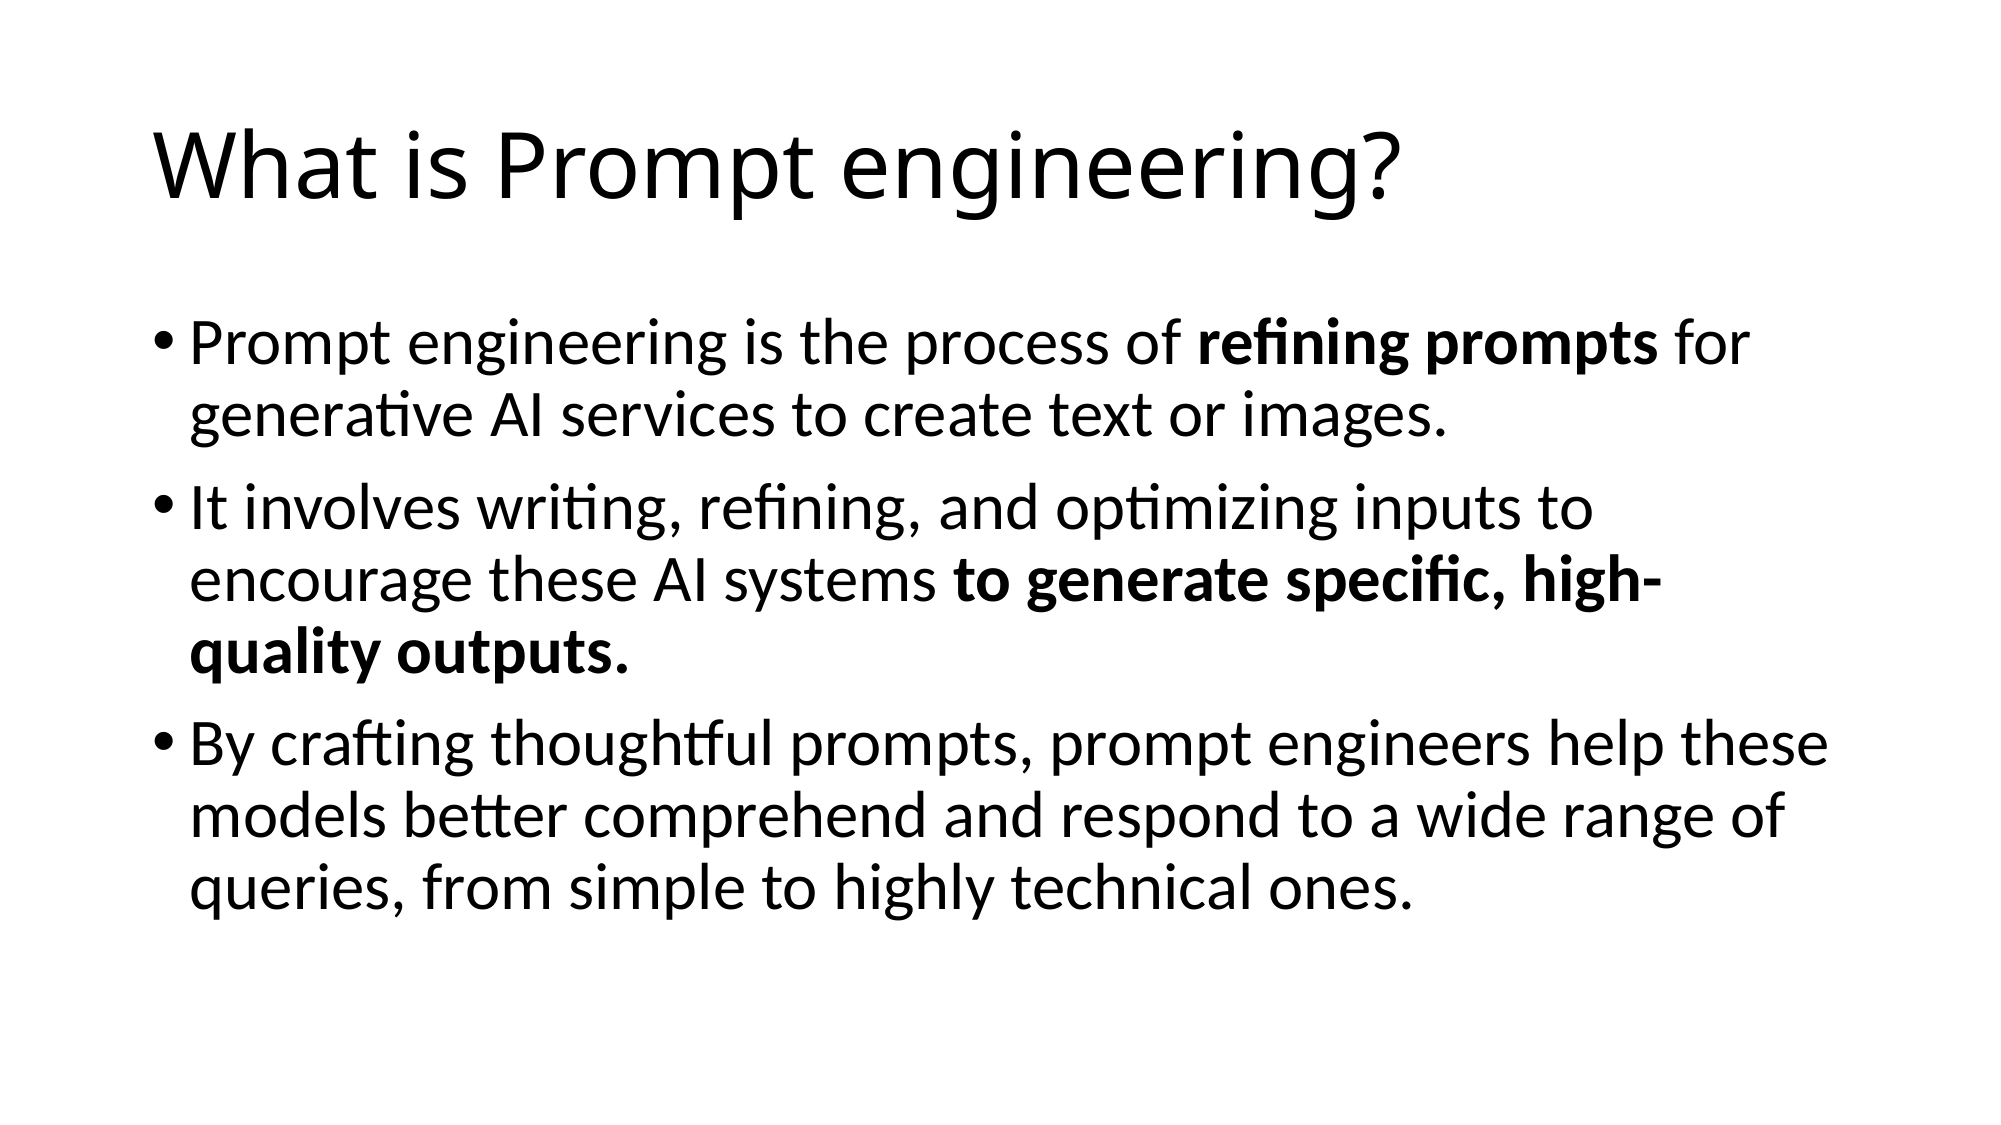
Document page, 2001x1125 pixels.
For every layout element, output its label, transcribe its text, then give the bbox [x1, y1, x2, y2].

list Prompt engineering is the process of refining prompts for generative AI services to create text or images. It involves writing, refining, and optimizing inputs to encourage these AI systems to generate specific, high-quality outputs. By crafting thoughtful prompts, prompt engineers help these models better comprehend and respond to a wide range of queries, from simple to highly technical ones. [137, 299, 1863, 1014]
title What is Prompt engineering? [137, 59, 1863, 278]
